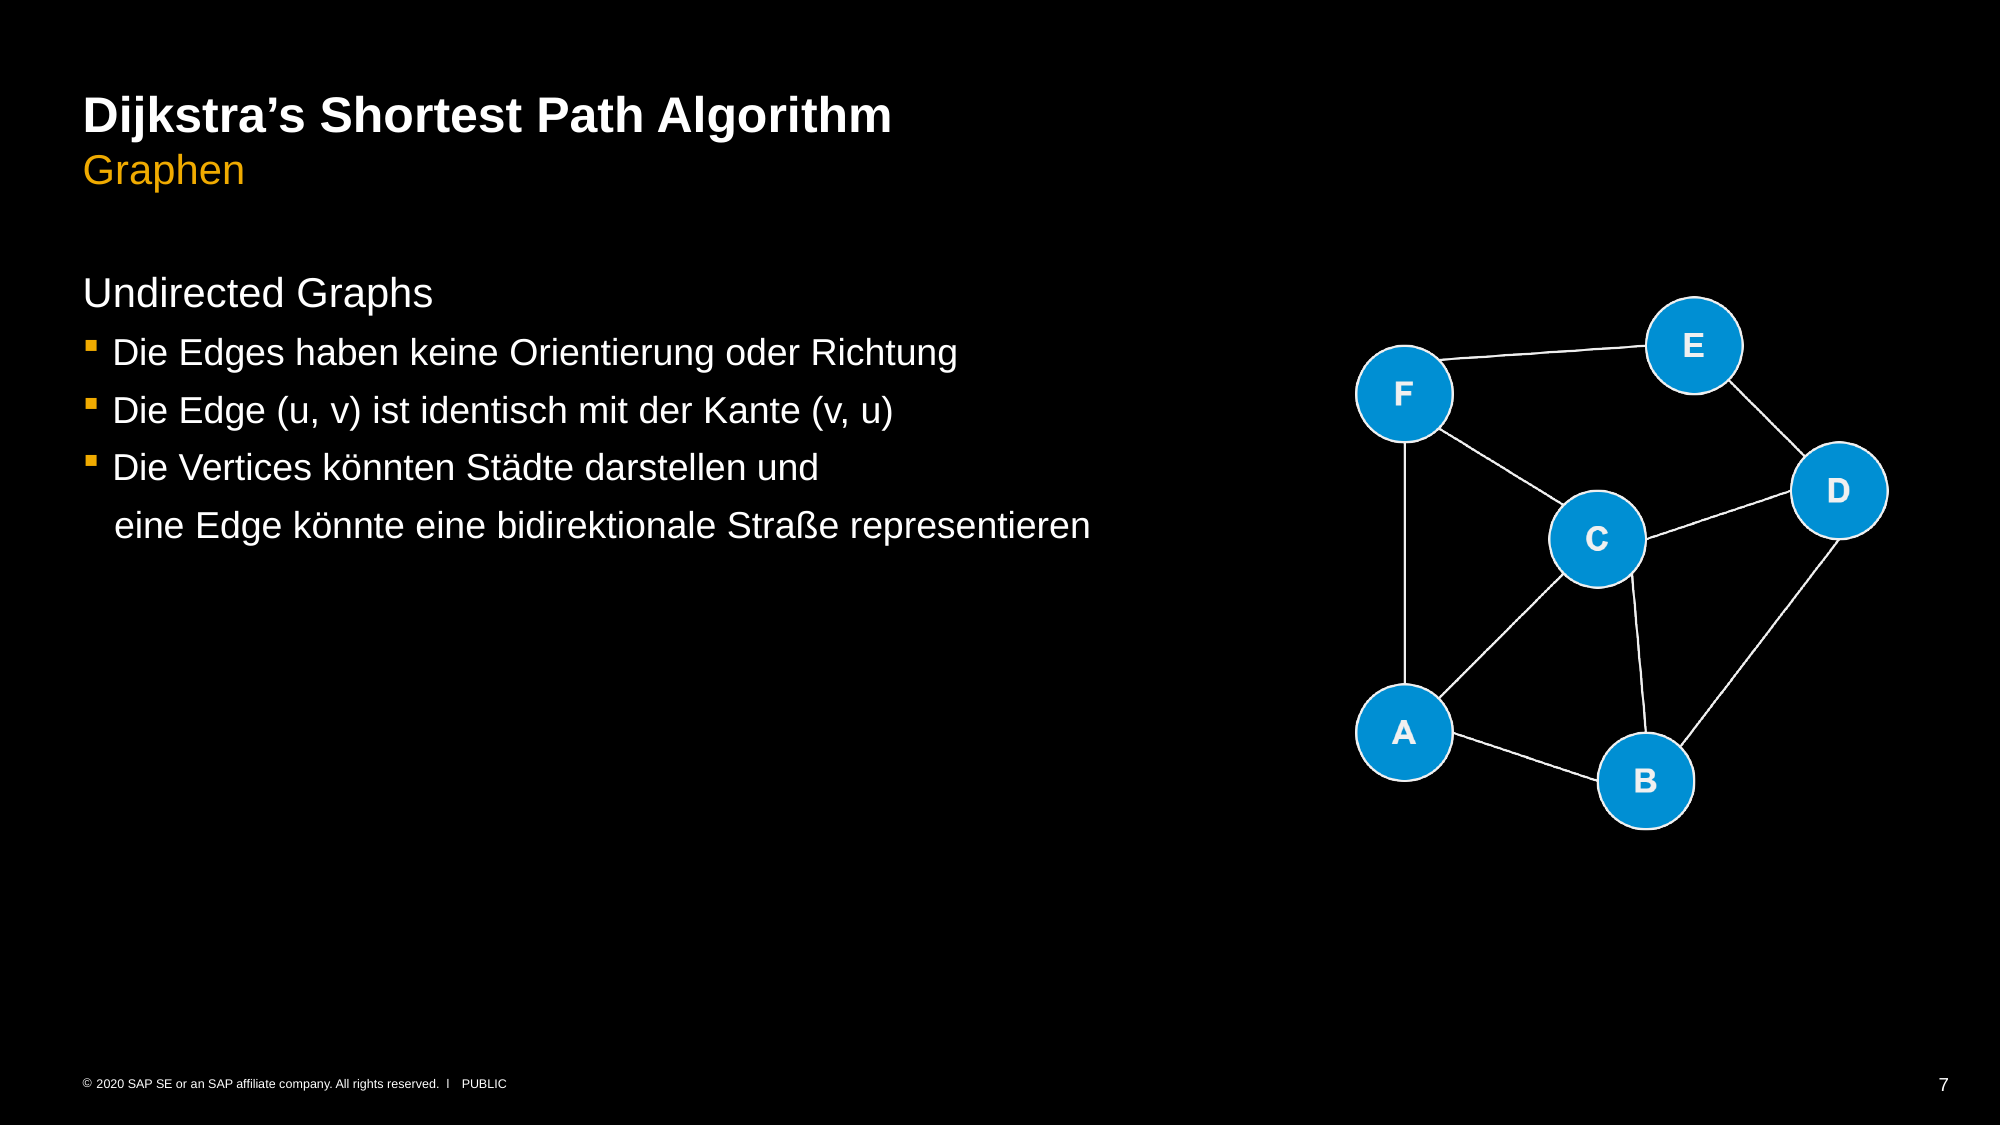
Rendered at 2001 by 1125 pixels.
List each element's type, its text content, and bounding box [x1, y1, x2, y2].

picture [1323, 265, 1918, 860]
title Dijkstra’s Shortest Path Algorithm Graphen [82, 82, 1918, 194]
list Undirected Graphs Die Edges haben keine Orientierung oder Richtung Die Edge (u, v) ist identisch mit der Kante (v, u) Die Vertices könnten Städte darstellen und eine Edge könnte eine bidirektionale Straße representieren [82, 265, 1918, 1040]
